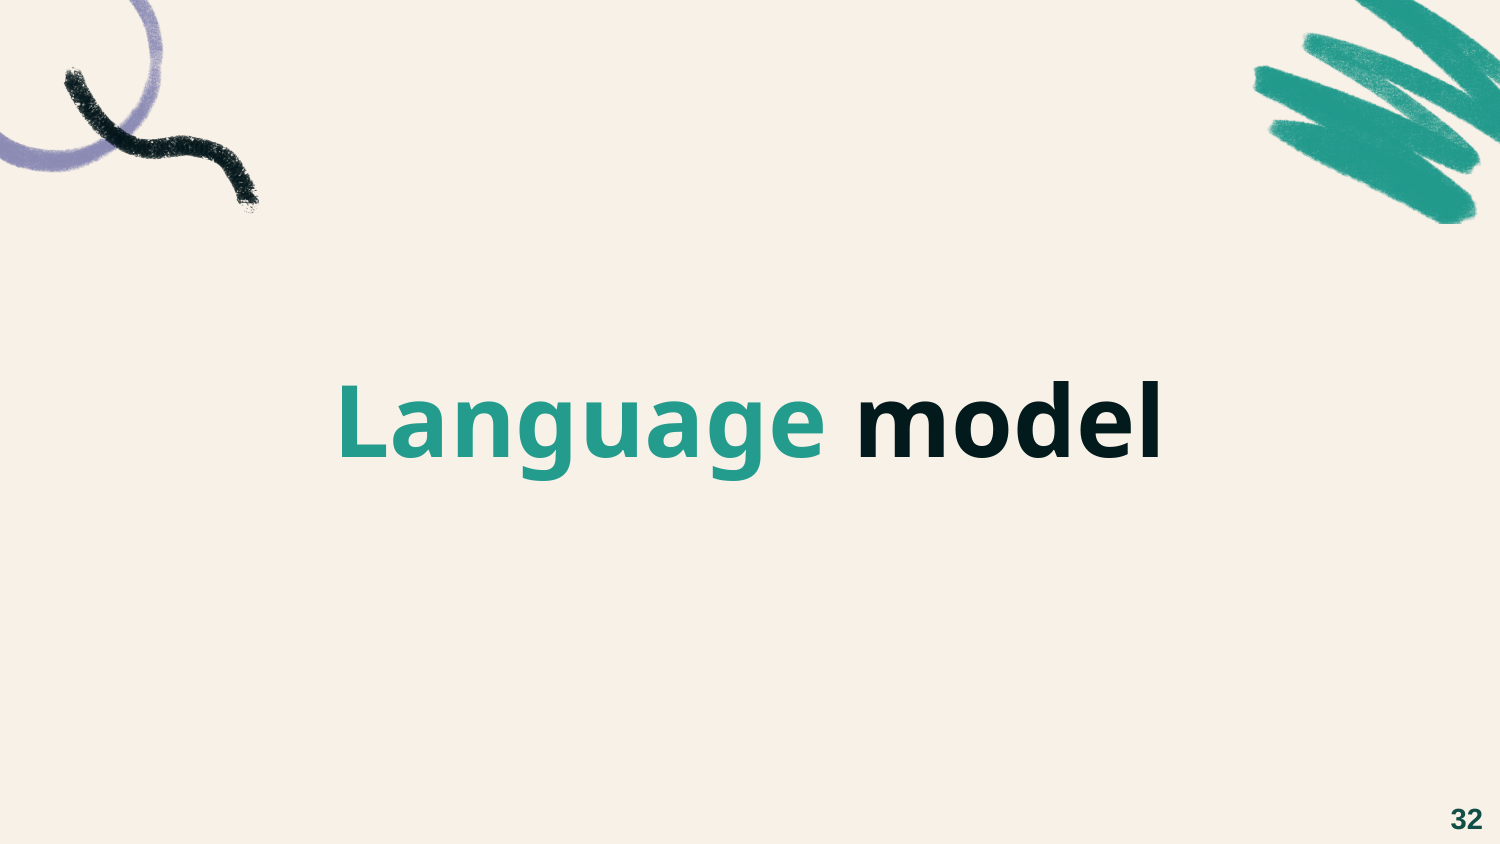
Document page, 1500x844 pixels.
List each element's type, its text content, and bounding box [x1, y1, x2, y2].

text_box 32 [1433, 793, 1500, 843]
picture [1218, 0, 1500, 224]
title Language model [116, 365, 1383, 479]
picture [0, 0, 282, 257]
